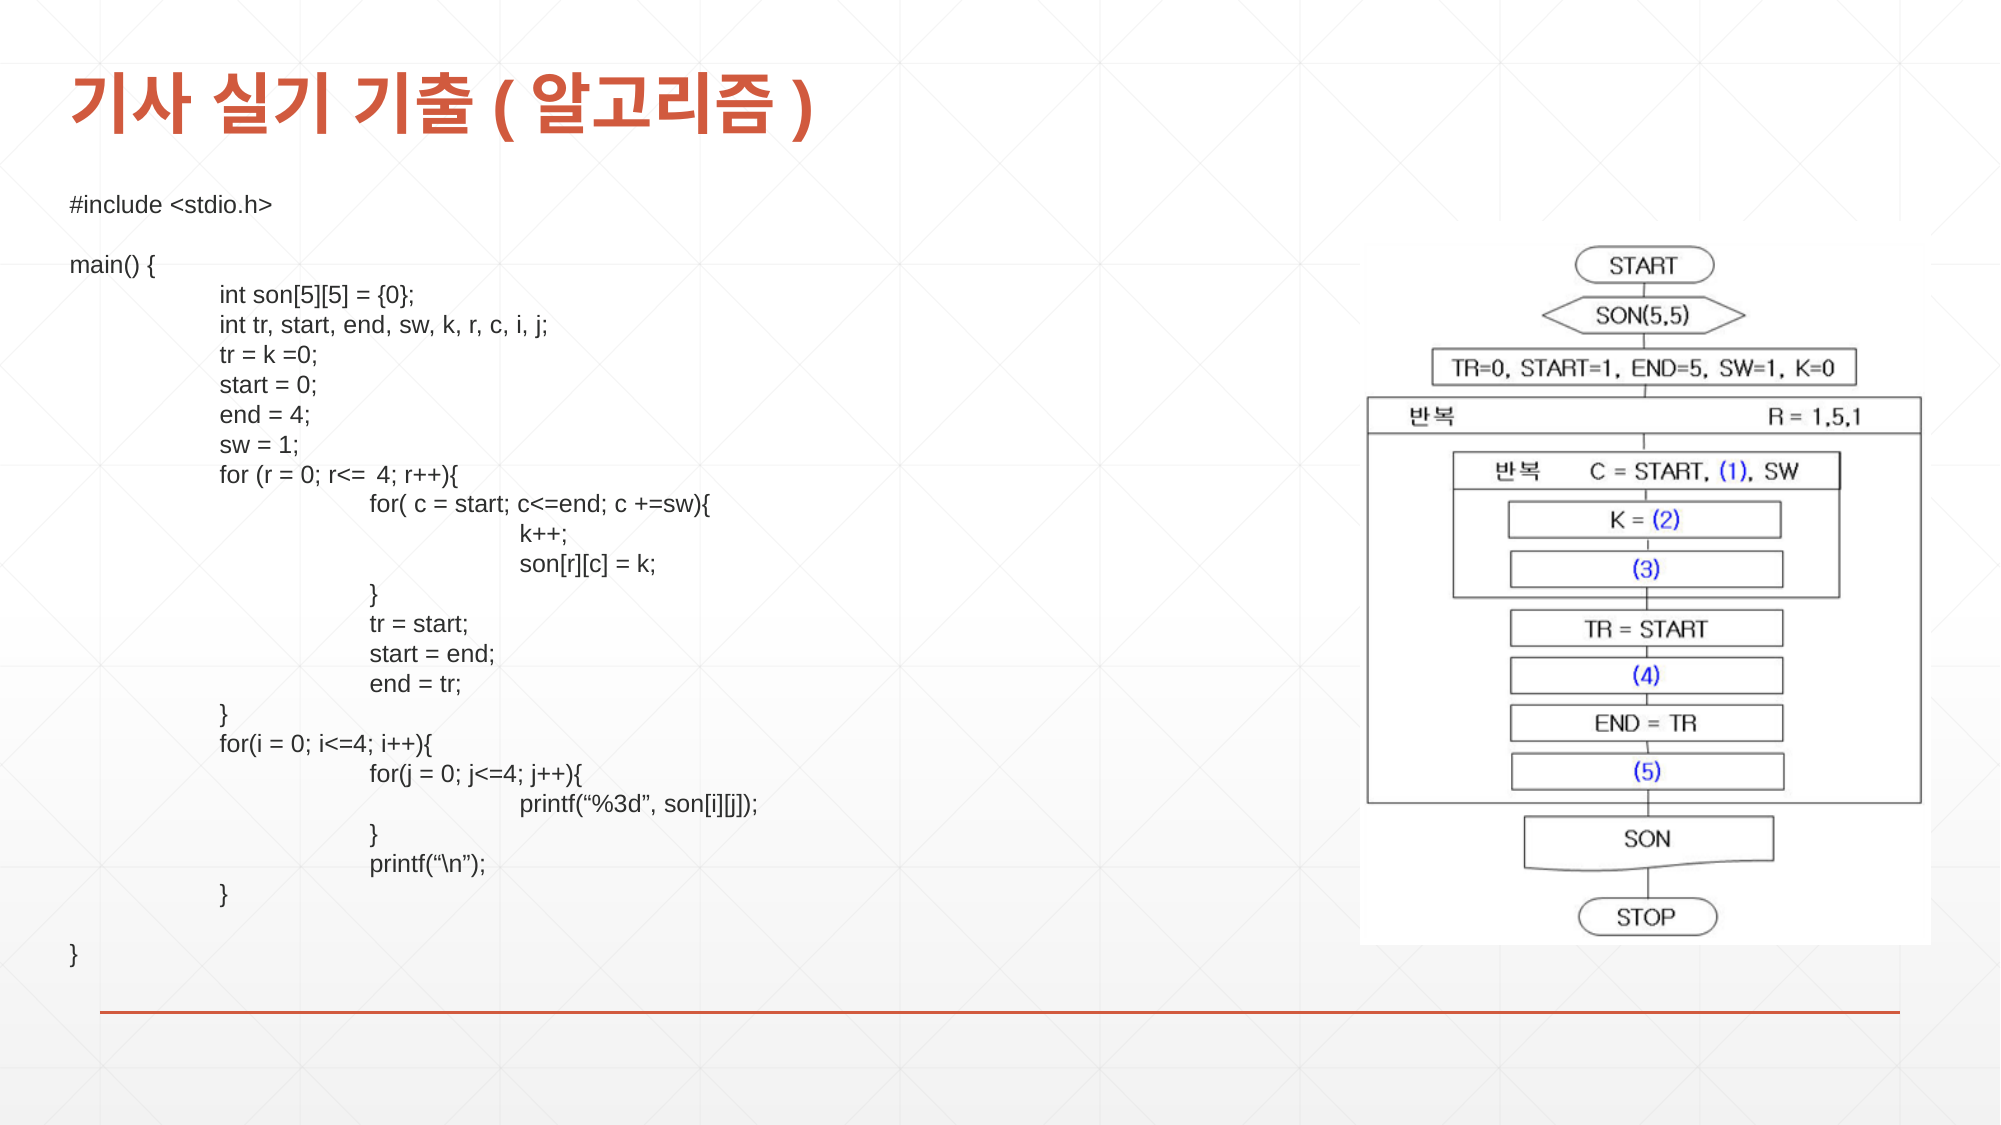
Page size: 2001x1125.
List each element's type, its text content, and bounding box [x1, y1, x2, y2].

text_box #include <stdio.h> main() { int son[5][5] = {0}; int tr, start, end, sw, k, r, c, i, j; tr = k =0; start = 0; end = 4; sw = 1; for (r = 0; r<= 4; r++){ for( c = start; c<=end; c +=sw){ k++; son[r][c] = k; } tr = start; start = end; end = tr; } for(i = 0; i<=4; i++){ for(j = 0; j<=4; j++){ printf(“%3d”, son[i][j]); } printf(“\n”); } } [54, 181, 1099, 975]
picture [1360, 221, 1931, 945]
title 기사 실기 기출(알고리즘) [54, 58, 1630, 150]
